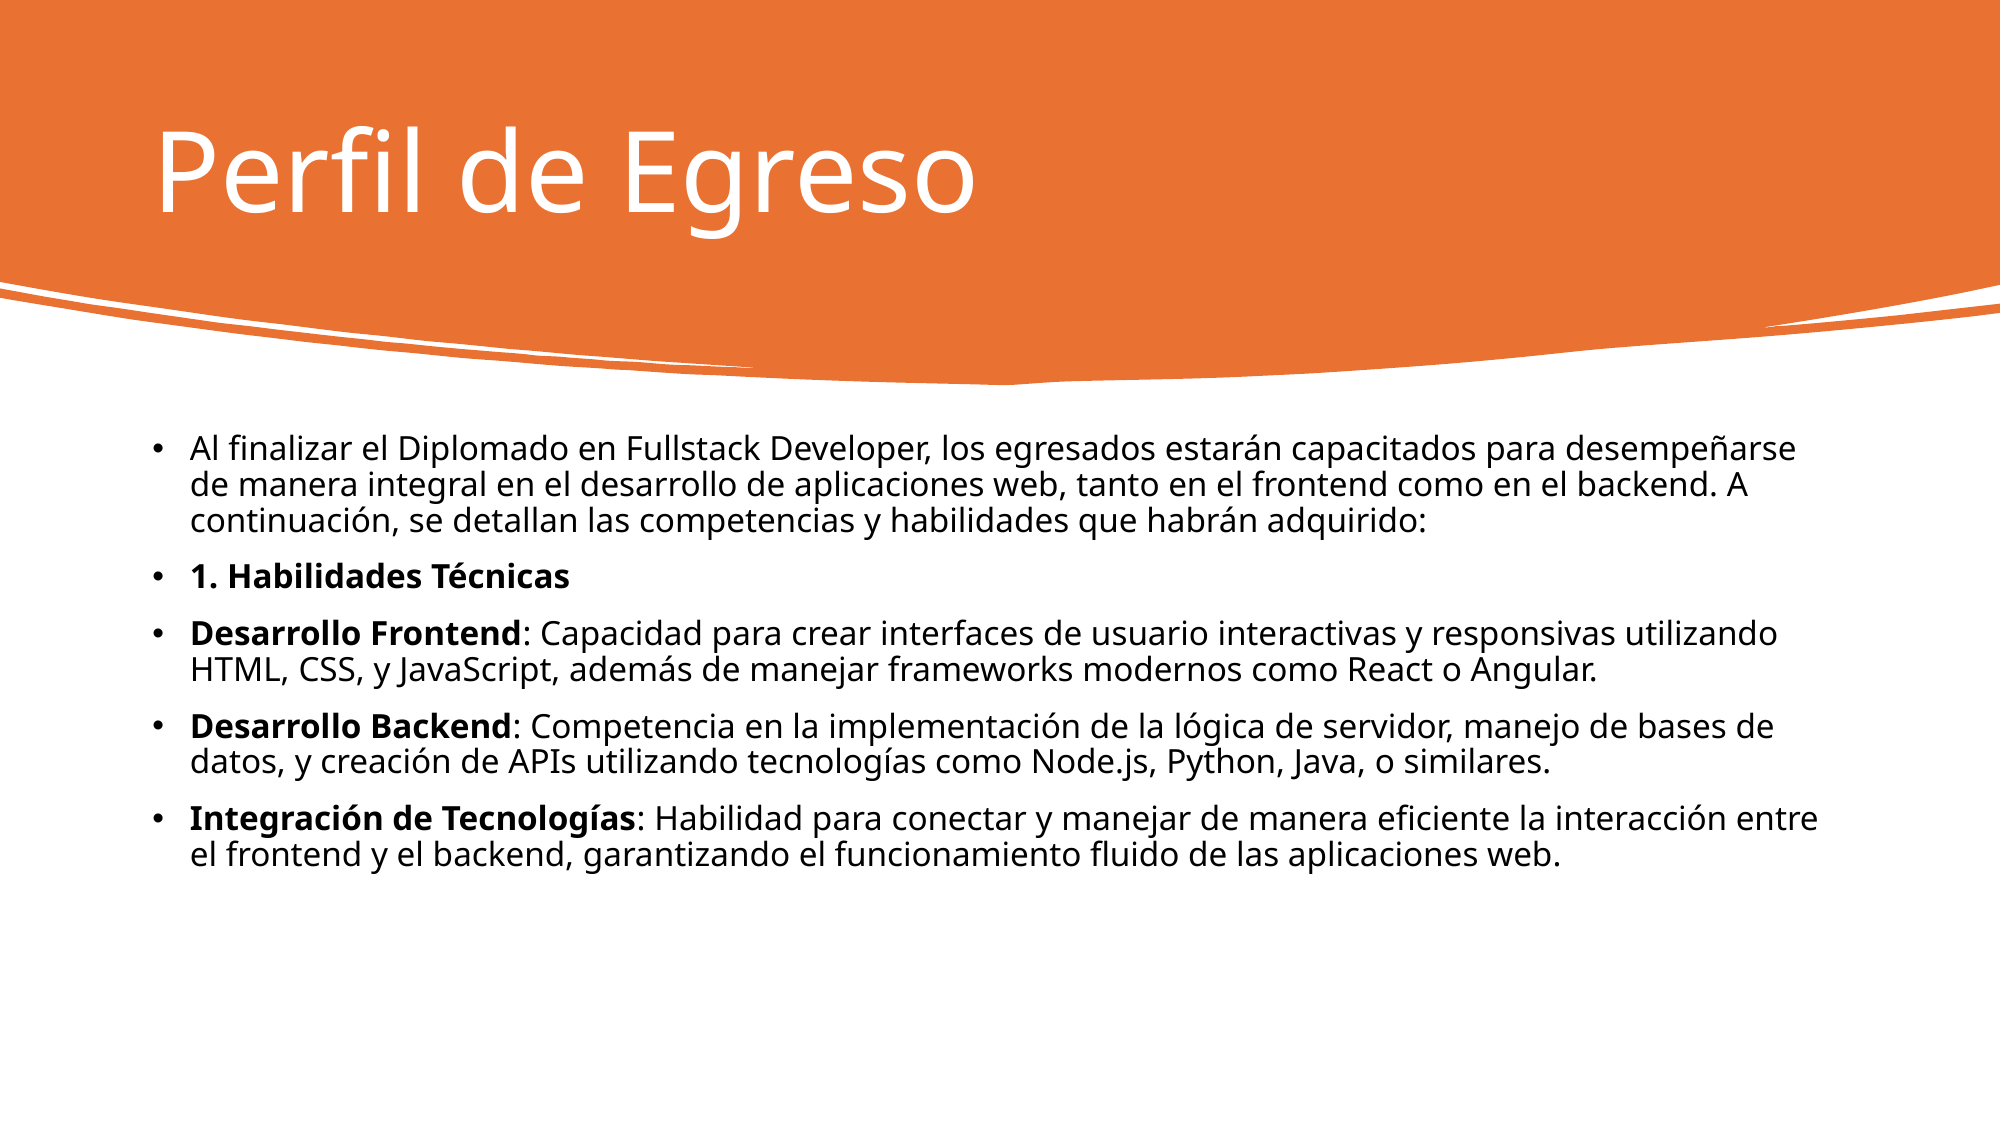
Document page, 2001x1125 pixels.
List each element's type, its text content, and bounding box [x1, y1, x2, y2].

text_box [1785, 286, 2000, 325]
title Perfil de Egreso [137, 65, 1863, 287]
text_box [0, 298, 2000, 1125]
text_box [0, 0, 2000, 386]
text_box [0, 283, 699, 365]
list Al finalizar el Diplomado en Fullstack Developer, los egresados estarán capacitados para desempeñarse de manera integral en el desarrollo de aplicaciones web, tanto en el frontend como en el backend. A continuación, se detallan las competencias y habilidades que habrán adquirido: 1. Habilidades Técnicas Desarrollo Frontend: Capacidad para crear interfaces de usuario interactivas y responsivas utilizando HTML, CSS, y JavaScript, además de manejar frameworks modernos como React o Angular. Desarrollo Backend: Competencia en la implementación de la lógica de servidor, manejo de bases de datos, y creación de APIs utilizando tecnologías como Node.js, Python, Java, o similares. Integración de Tecnologías: Habilidad para conectar y manejar de manera eficiente la interacción entre el frontend y el backend, garantizando el funcionamiento fluido de las aplicaciones web. [137, 424, 1863, 1014]
